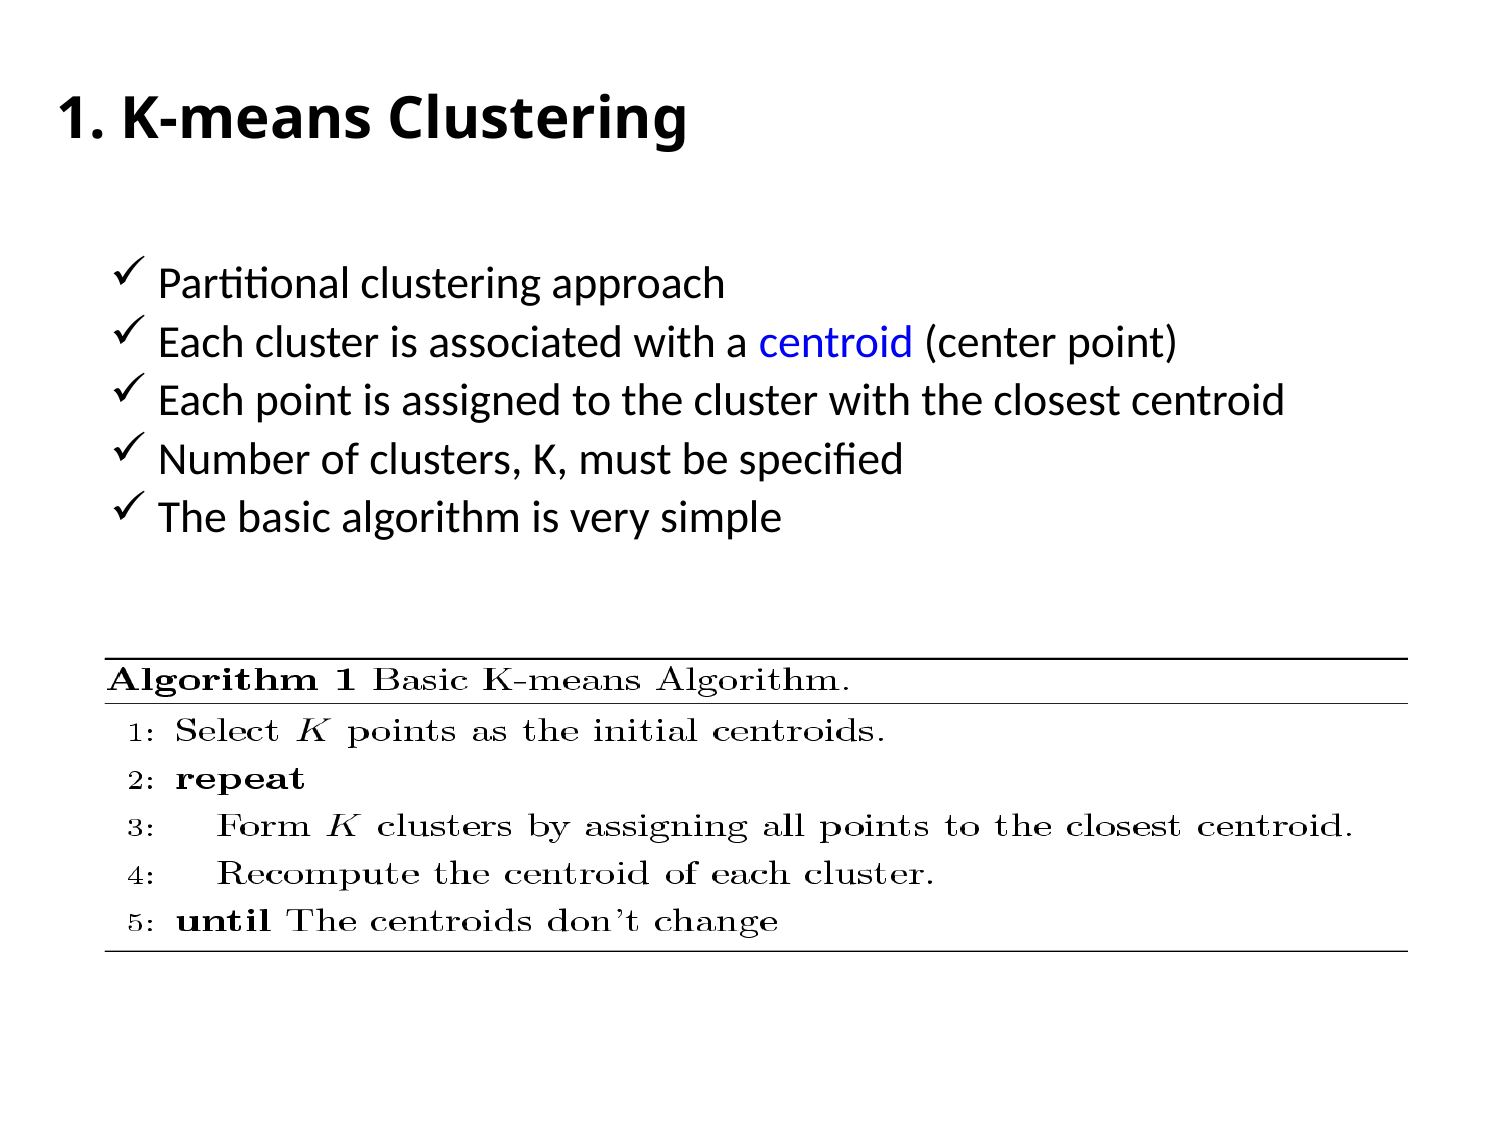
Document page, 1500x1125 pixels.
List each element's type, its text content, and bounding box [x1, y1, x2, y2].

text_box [69, 633, 1408, 981]
title 1. K-means Clustering [41, 72, 1400, 164]
list Partitional clustering approach Each cluster is associated with a centroid (center point) Each point is assigned to the cluster with the closest centroid Number of clusters, K, must be specified The basic algorithm is very simple [95, 251, 1408, 610]
